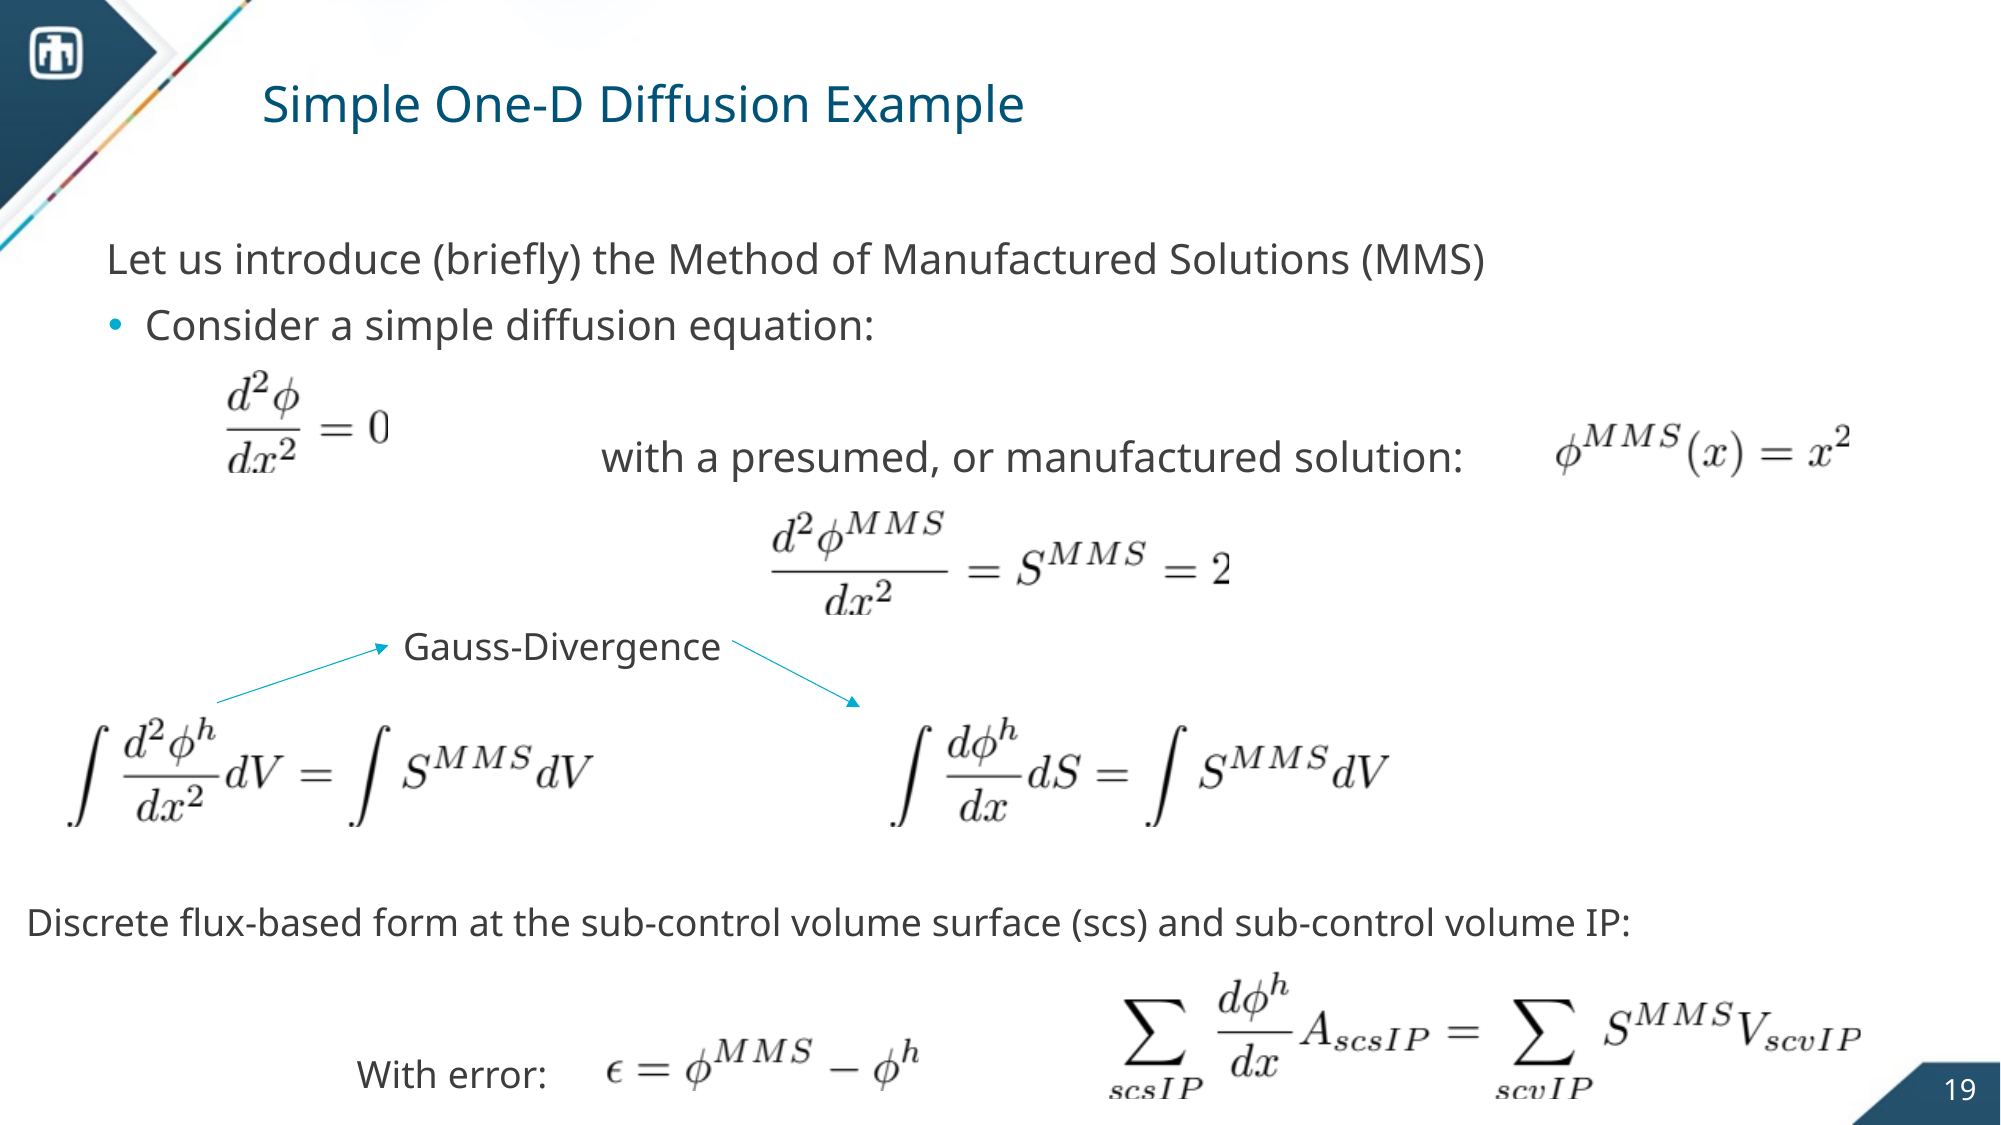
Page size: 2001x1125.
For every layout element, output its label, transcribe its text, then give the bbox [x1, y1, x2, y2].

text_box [732, 640, 860, 708]
picture [0, 0, 2001, 1125]
list Let us introduce (briefly) the Method of Manufactured Solutions (MMS) Consider a simple diffusion equation: with a presumed, or manufactured solution: [106, 231, 1919, 988]
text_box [216, 645, 398, 703]
text_box Gauss-Divergence [388, 615, 737, 676]
text_box With error: [341, 1044, 563, 1104]
slide_number 19 [1919, 1061, 2000, 1122]
text_box Discrete flux-based form at the sub-control volume surface (scs) and sub-control volume IP: [11, 892, 1648, 952]
title Simple One-D Diffusion Example [262, 42, 1919, 170]
